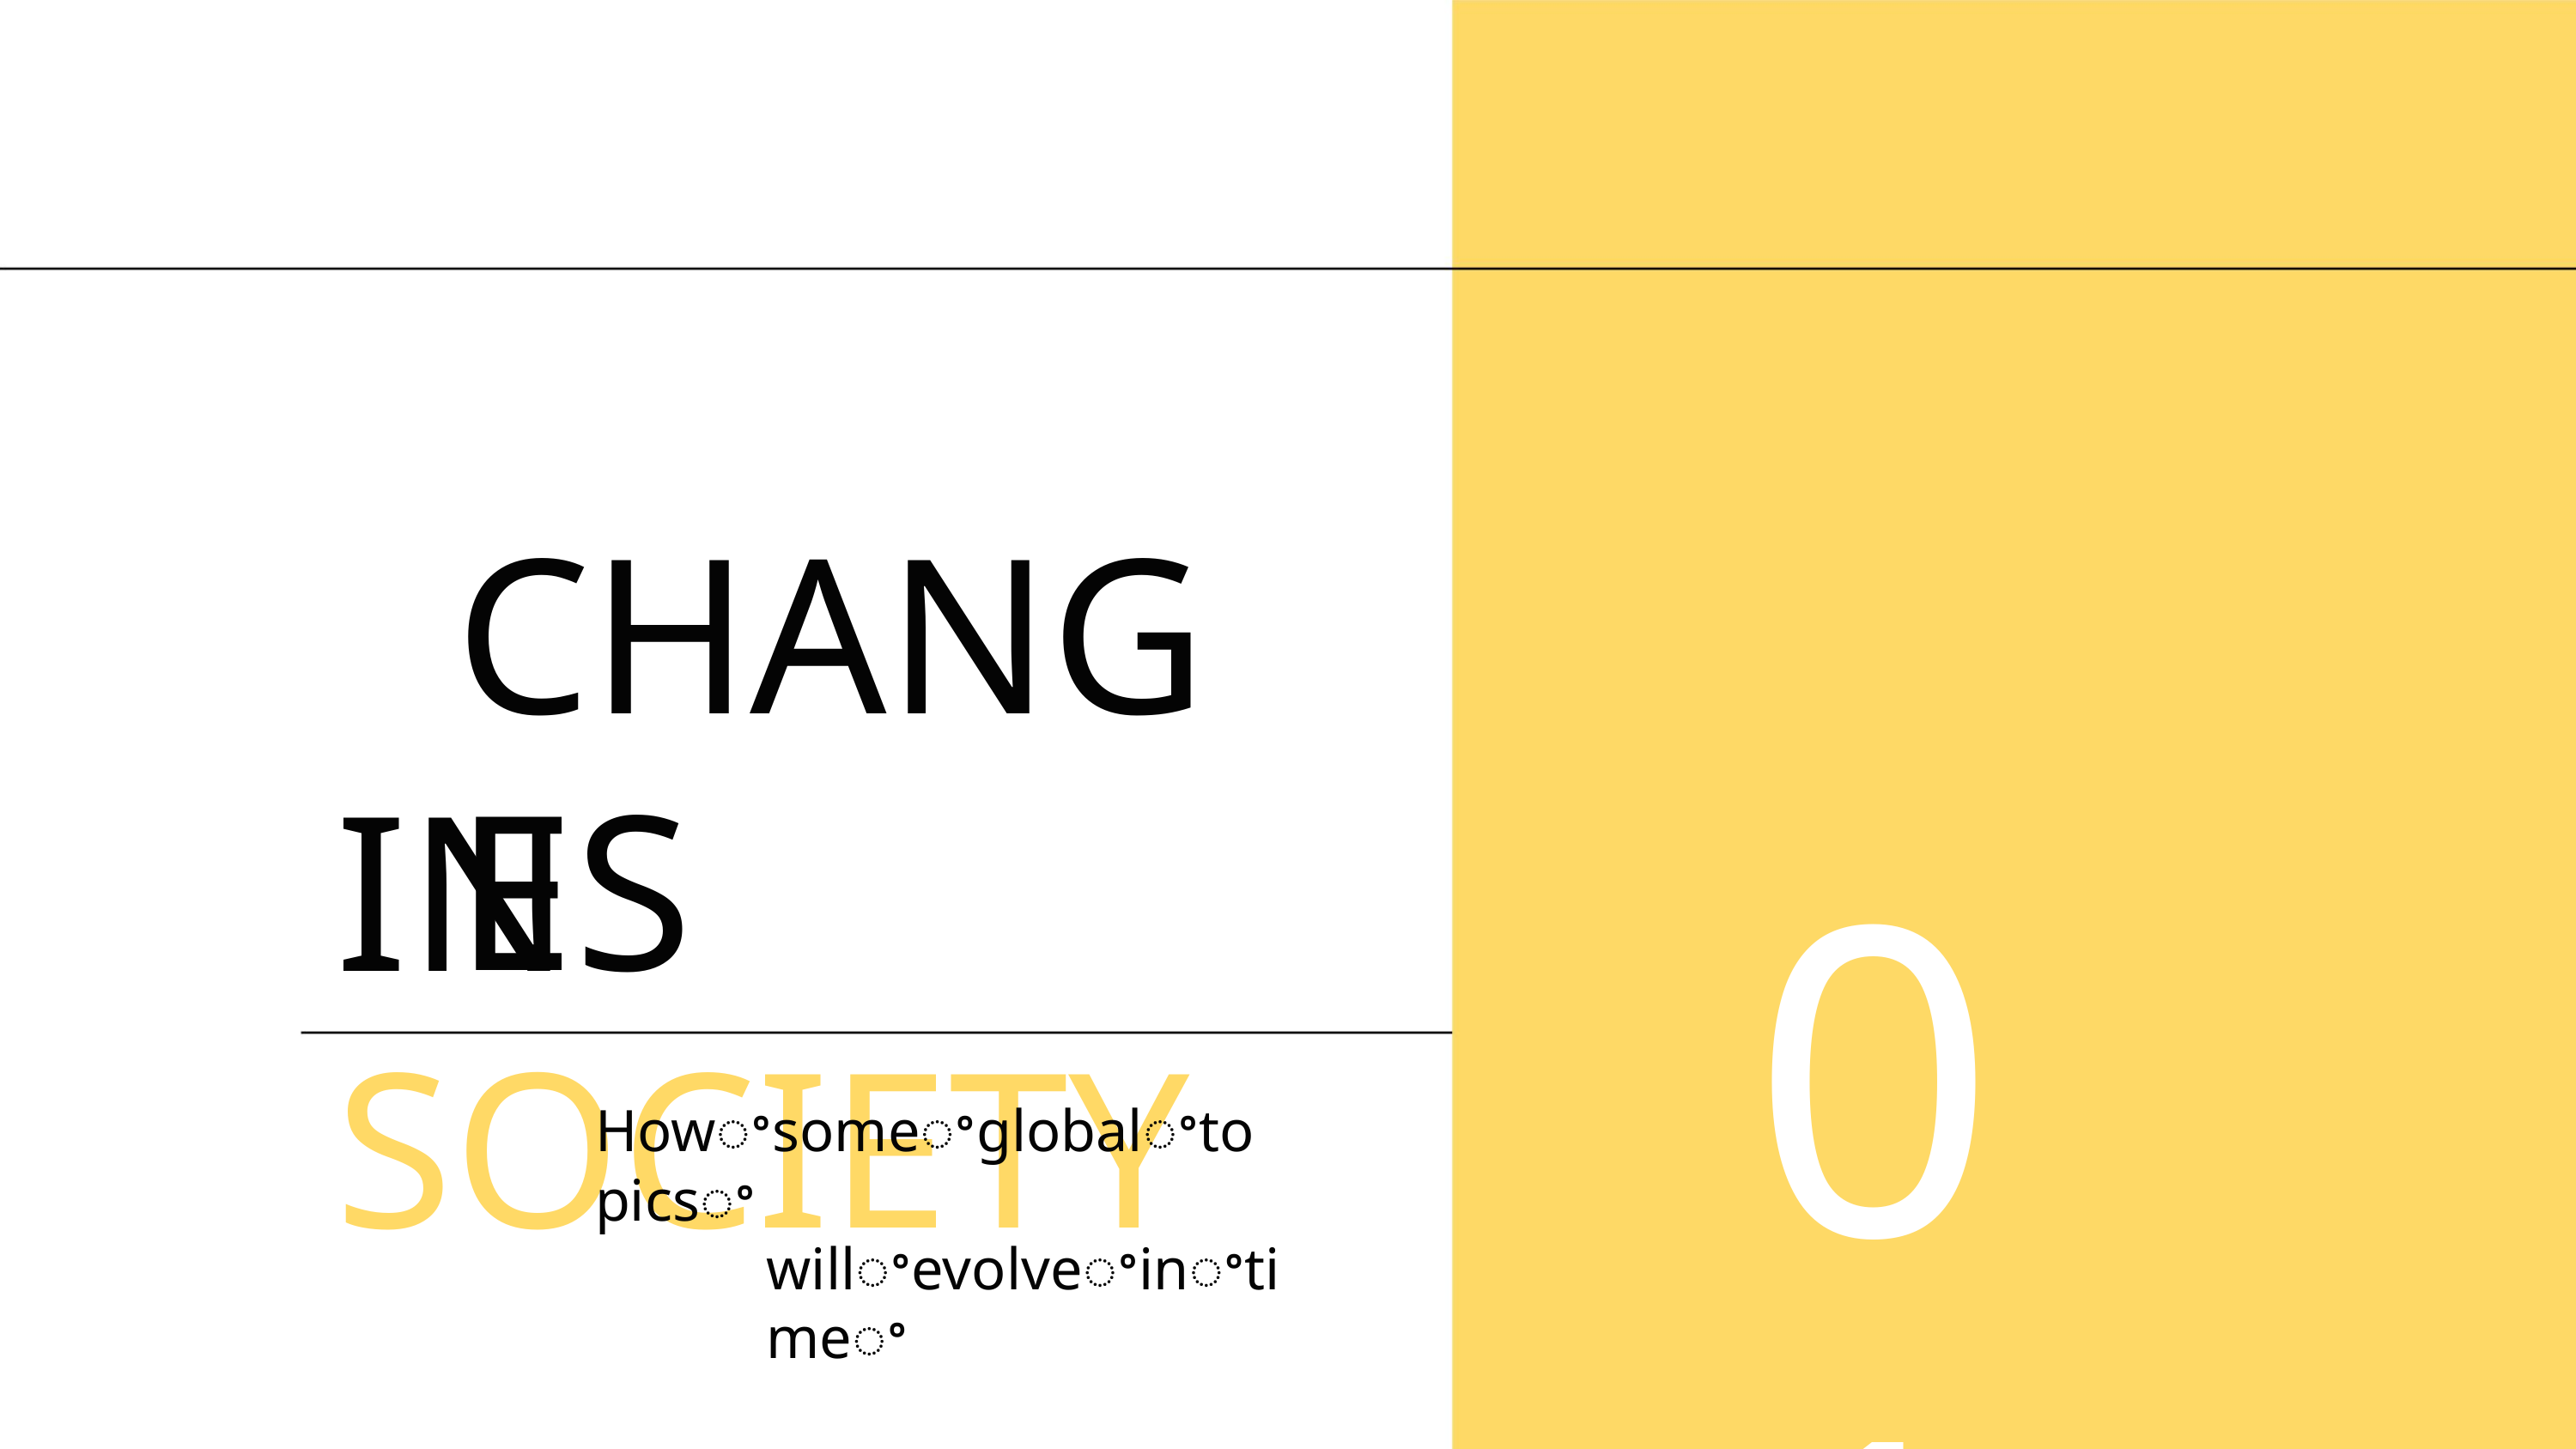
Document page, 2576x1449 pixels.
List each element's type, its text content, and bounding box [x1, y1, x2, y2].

text_box Howꢀsomeꢀglobalꢀtopicsꢀ willꢀevolveꢀinꢀtimeꢀ [595, 1094, 1282, 1370]
text_box 01 [1751, 809, 2216, 1449]
text_box CHANGES [455, 500, 1264, 757]
text_box IN SOCIETY [335, 757, 1264, 1271]
text_box [0, 0, 2576, 1449]
